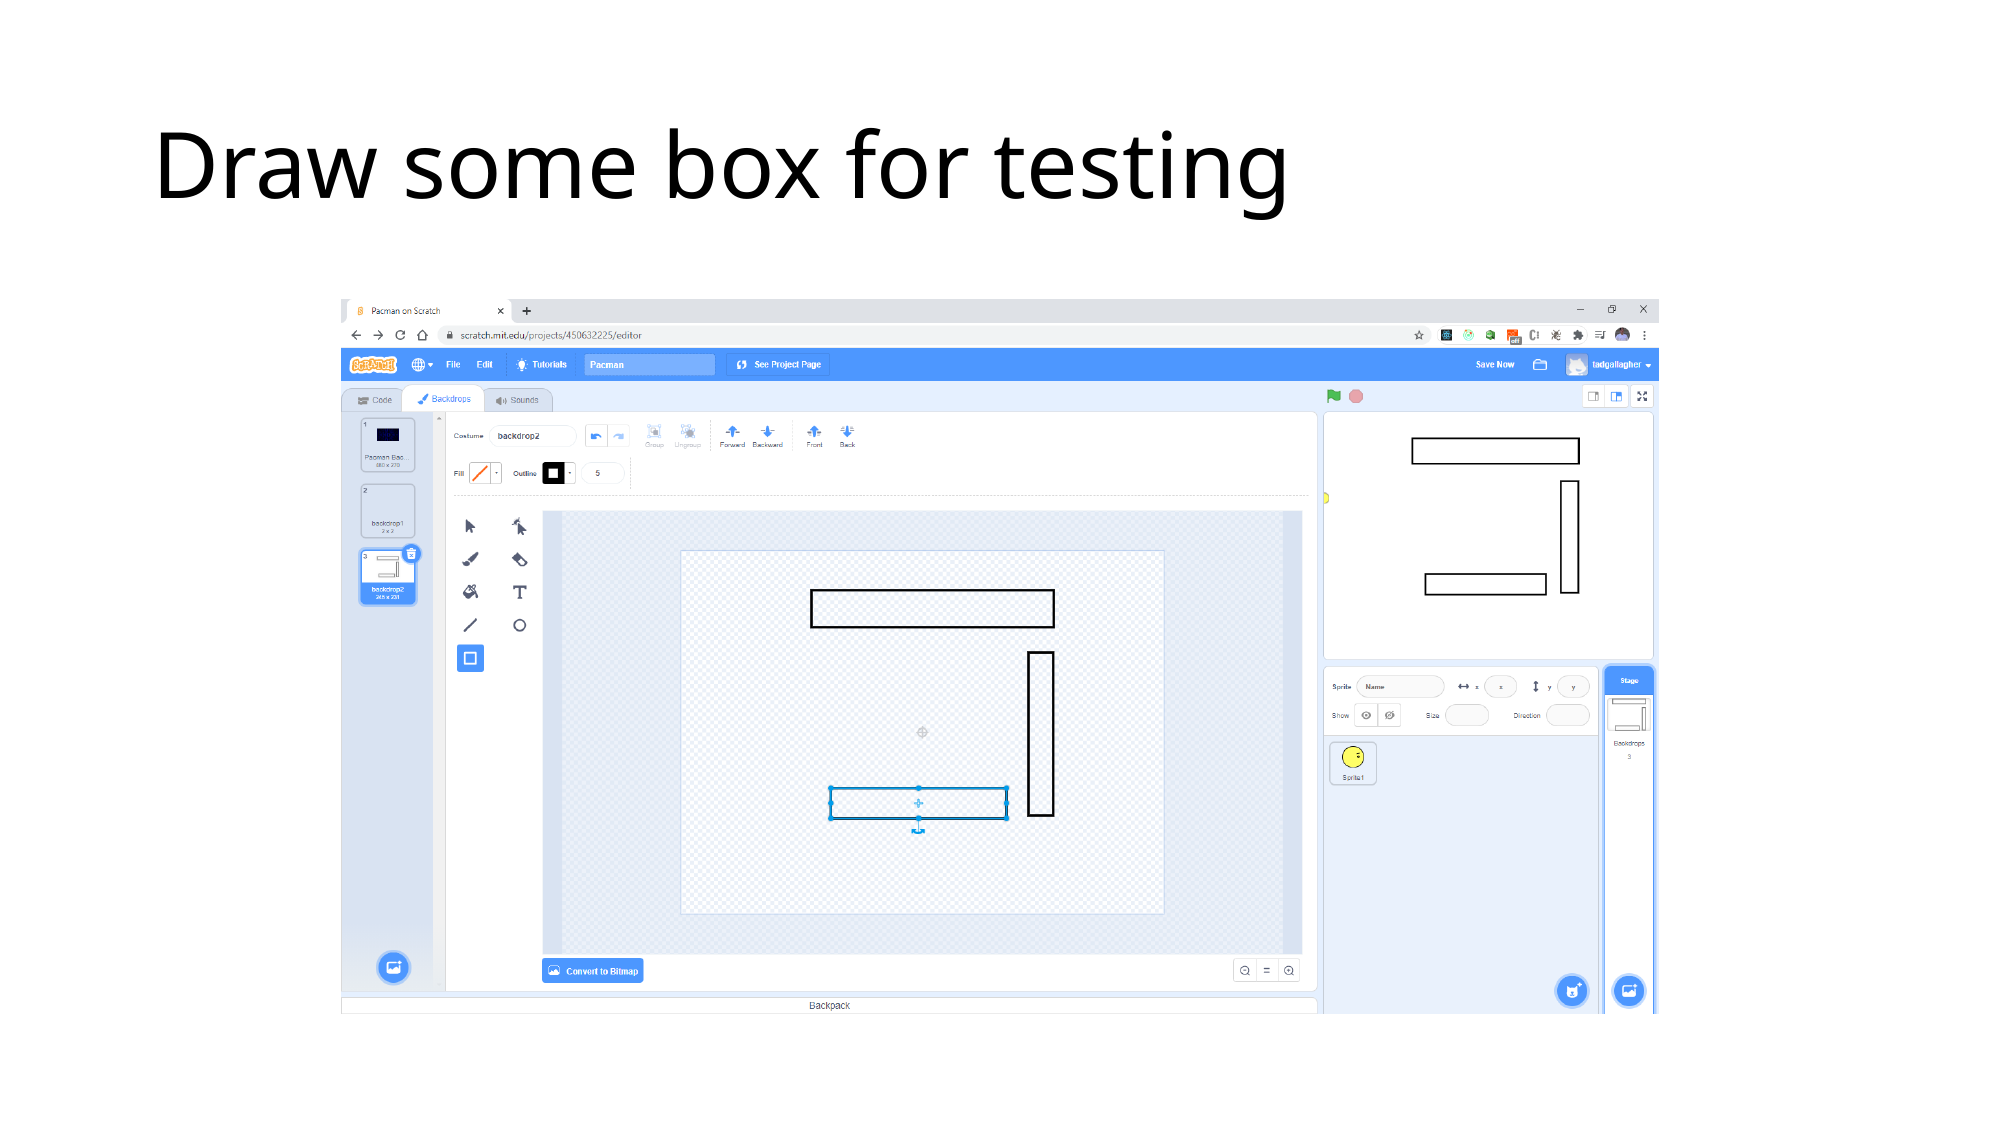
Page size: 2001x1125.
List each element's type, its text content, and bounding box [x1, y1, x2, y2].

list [341, 299, 1659, 1014]
title Draw some box for testing [137, 59, 1863, 278]
